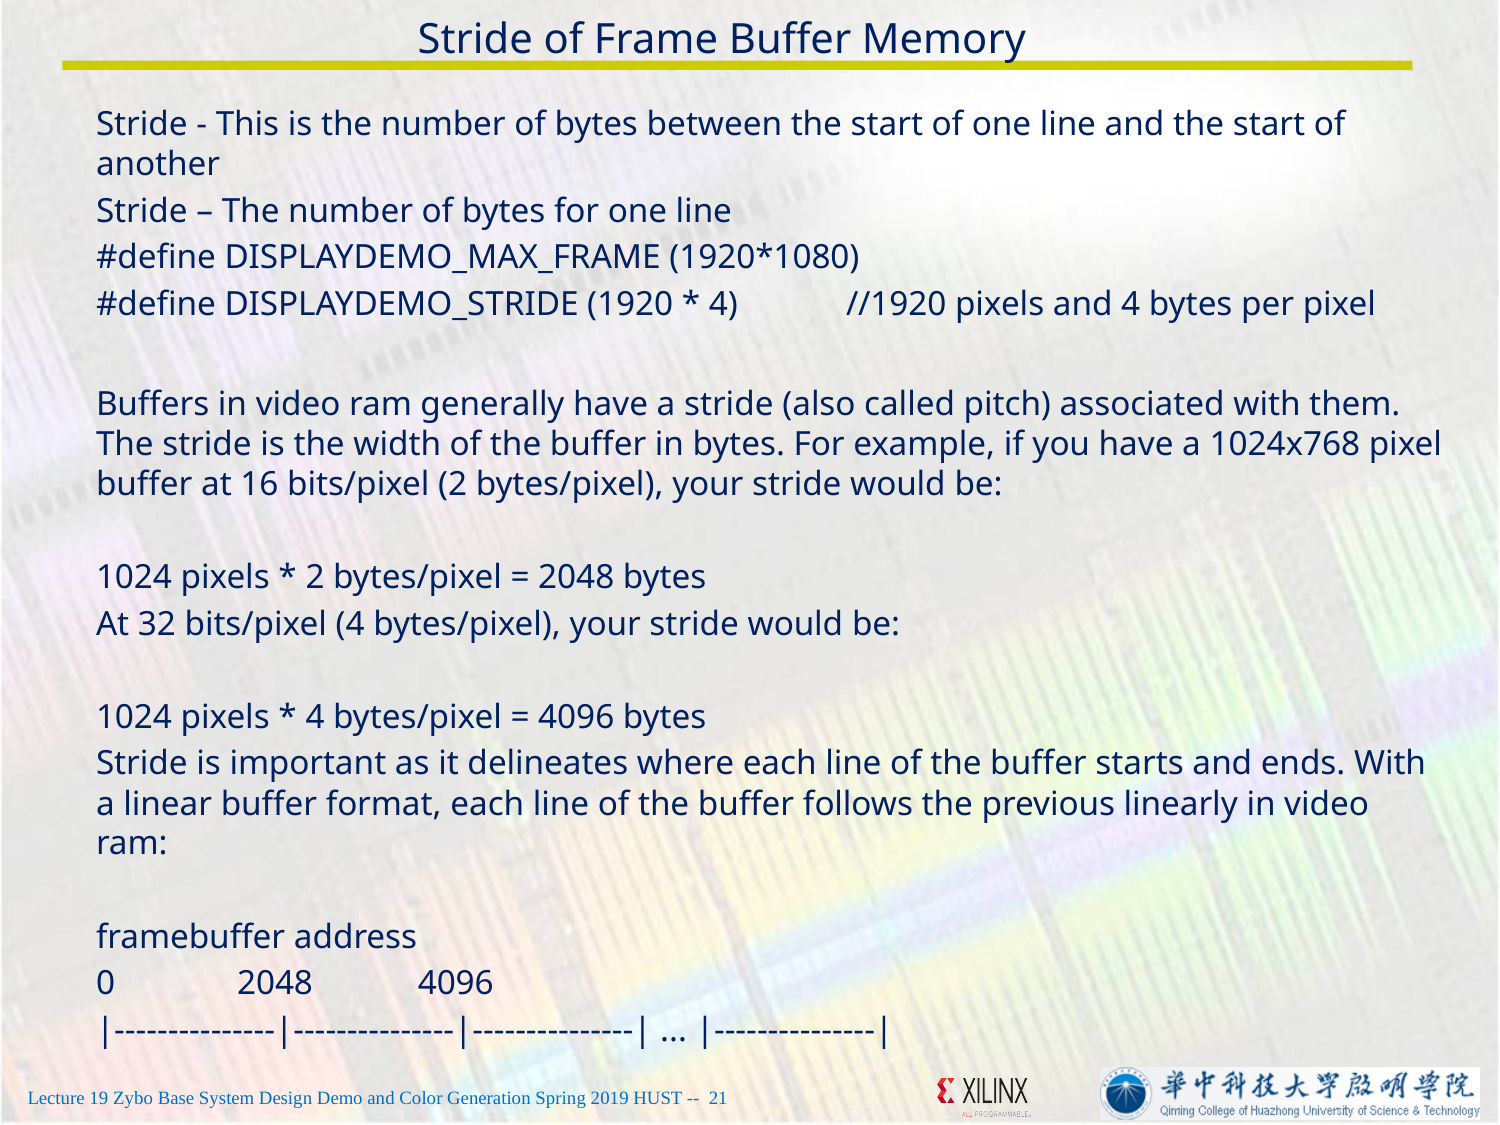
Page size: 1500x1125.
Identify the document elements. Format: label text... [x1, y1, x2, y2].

title Stride of Frame Buffer Memory [3, 12, 1441, 66]
text_box Buffers in video ram generally have a stride (also called pitch) associated with them. The stride is the width of the buffer in bytes. For example, if you have a 1024x768 pixel buffer at 16 bits/pixel (2 bytes/pixel), your stride would be: 1024 pixels * 2 bytes/pixel = 2048 bytes At 32 bits/pixel (4 bytes/pixel), your stride would be: 1024 pixels * 4 bytes/pixel = 4096 bytes Stride is important as it delineates where each line of the buffer starts and ends. With a linear buffer format, each line of the buffer follows the previous linearly in video ram: framebuffer address 0 2048 4096 |---------------|---------------|---------------| ... |---------------| [81, 374, 1463, 1056]
picture [0, 0, 1500, 1125]
text_box Stride - This is the number of bytes between the start of one line and the start of another Stride – The number of bytes for one line #define DISPLAYDEMO_MAX_FRAME (1920*1080) #define DISPLAYDEMO_STRIDE (1920 * 4) //1920 pixels and 4 bytes per pixel [81, 95, 1400, 377]
